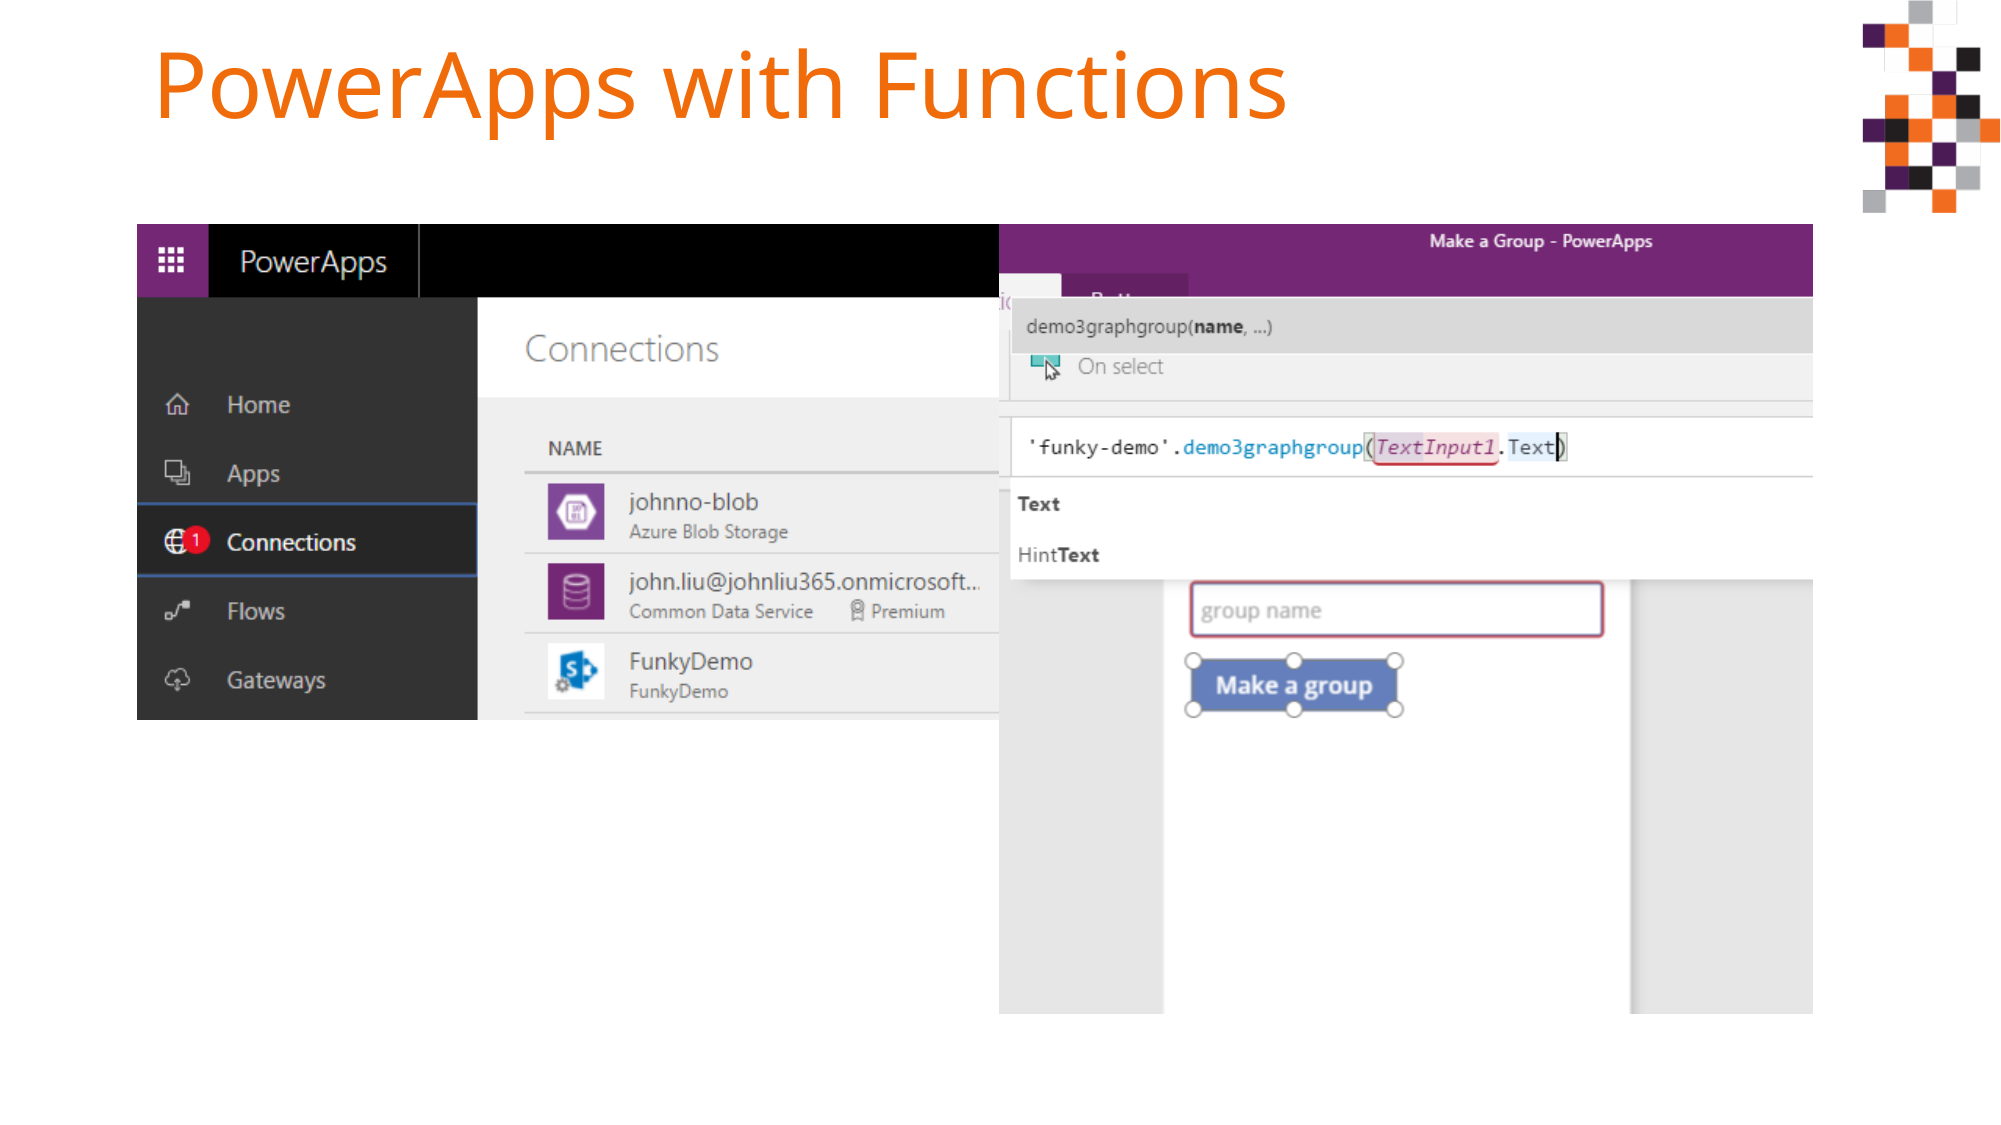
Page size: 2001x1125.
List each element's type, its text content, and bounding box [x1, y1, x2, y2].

title PowerApps with Functions [137, 0, 1863, 178]
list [999, 224, 1813, 1014]
picture [1863, 1, 2001, 212]
picture [137, 224, 999, 720]
